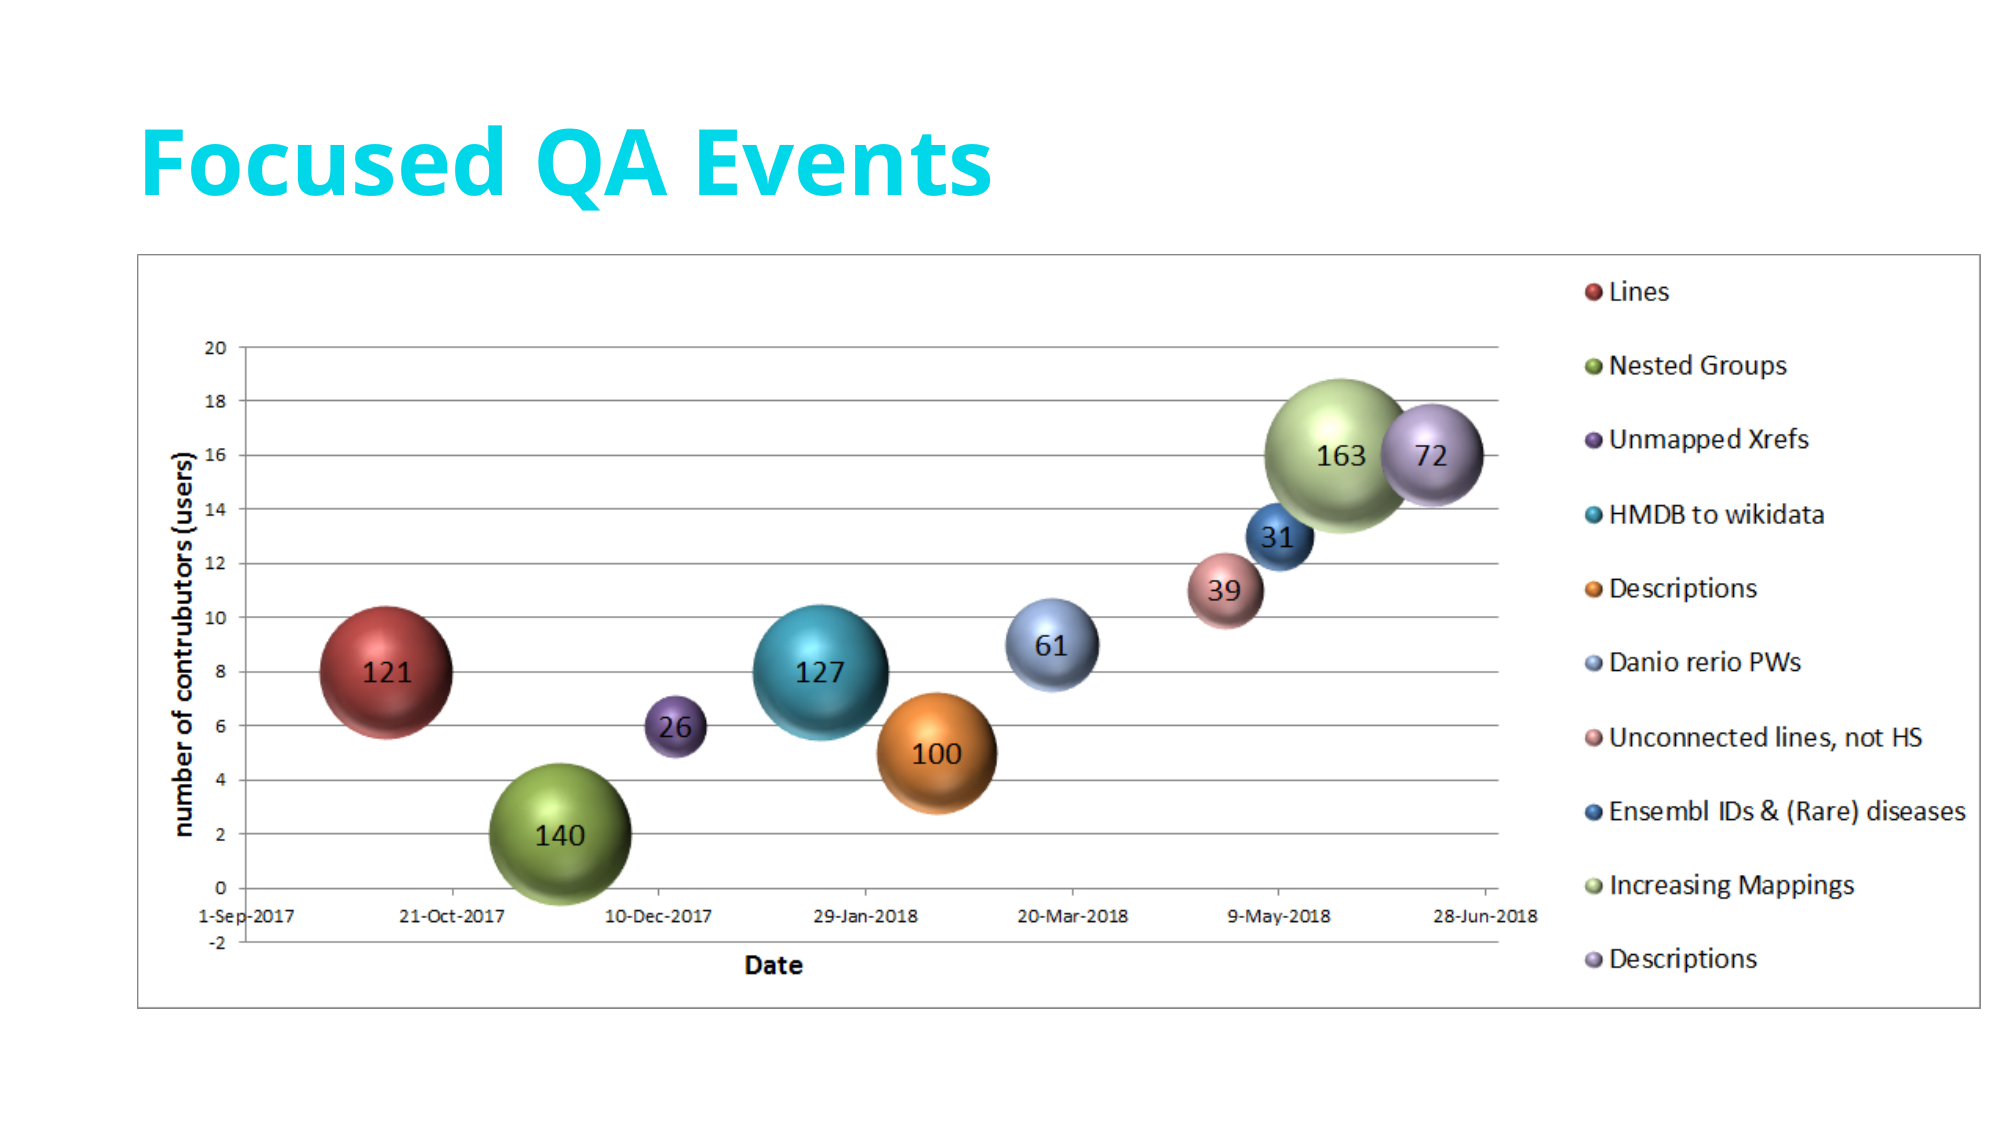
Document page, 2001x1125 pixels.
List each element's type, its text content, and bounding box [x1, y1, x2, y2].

picture [137, 254, 1981, 1009]
title Focused QA Events [137, 116, 1863, 254]
